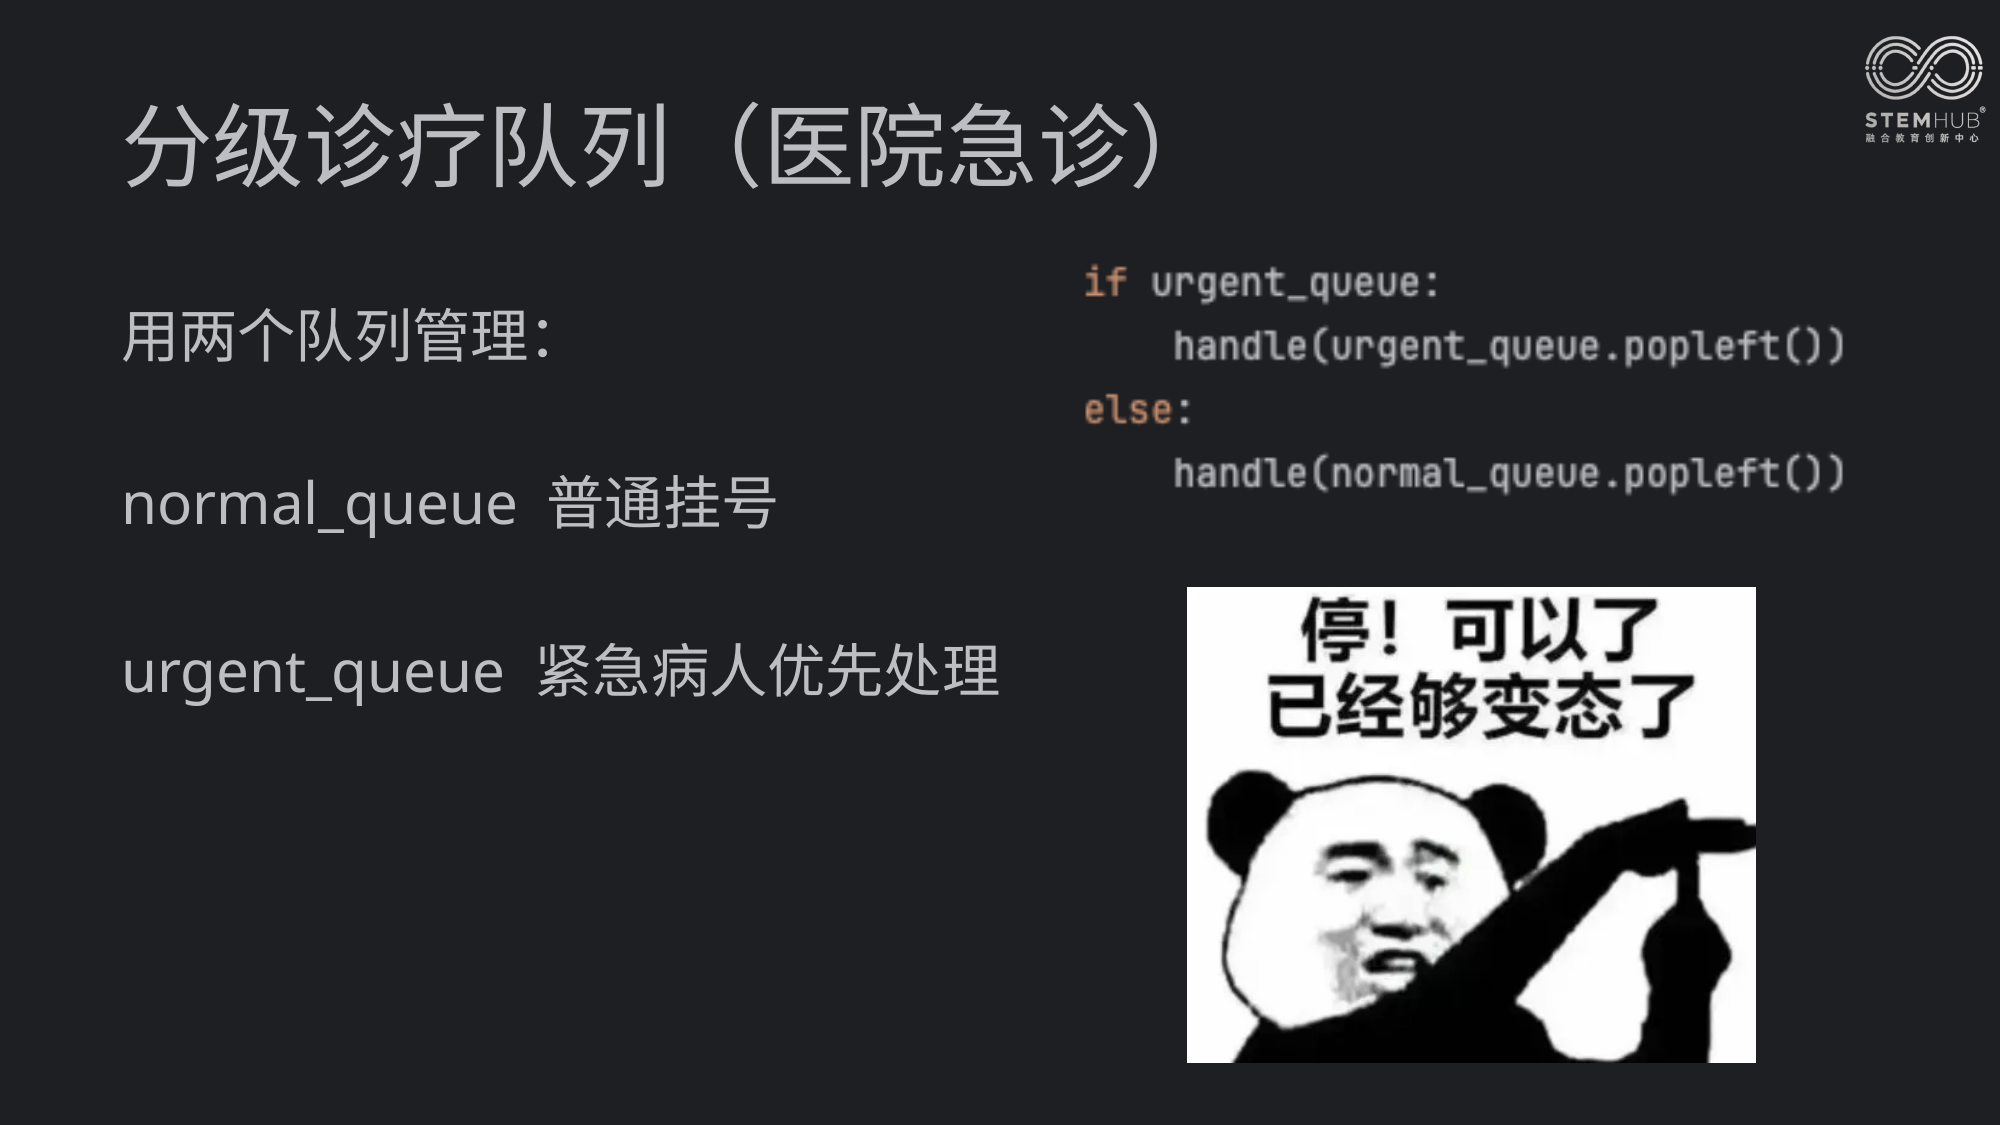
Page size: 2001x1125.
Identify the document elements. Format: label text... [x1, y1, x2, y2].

picture [1849, 0, 2000, 180]
title 分级诊疗队列（医院急诊） [106, 42, 1832, 260]
picture [1083, 238, 1974, 563]
list 用两个队列管理： normal_queue 普通挂号 urgent_queue 紧急病人优先处理 [106, 299, 1832, 1014]
picture [1187, 586, 1757, 1064]
